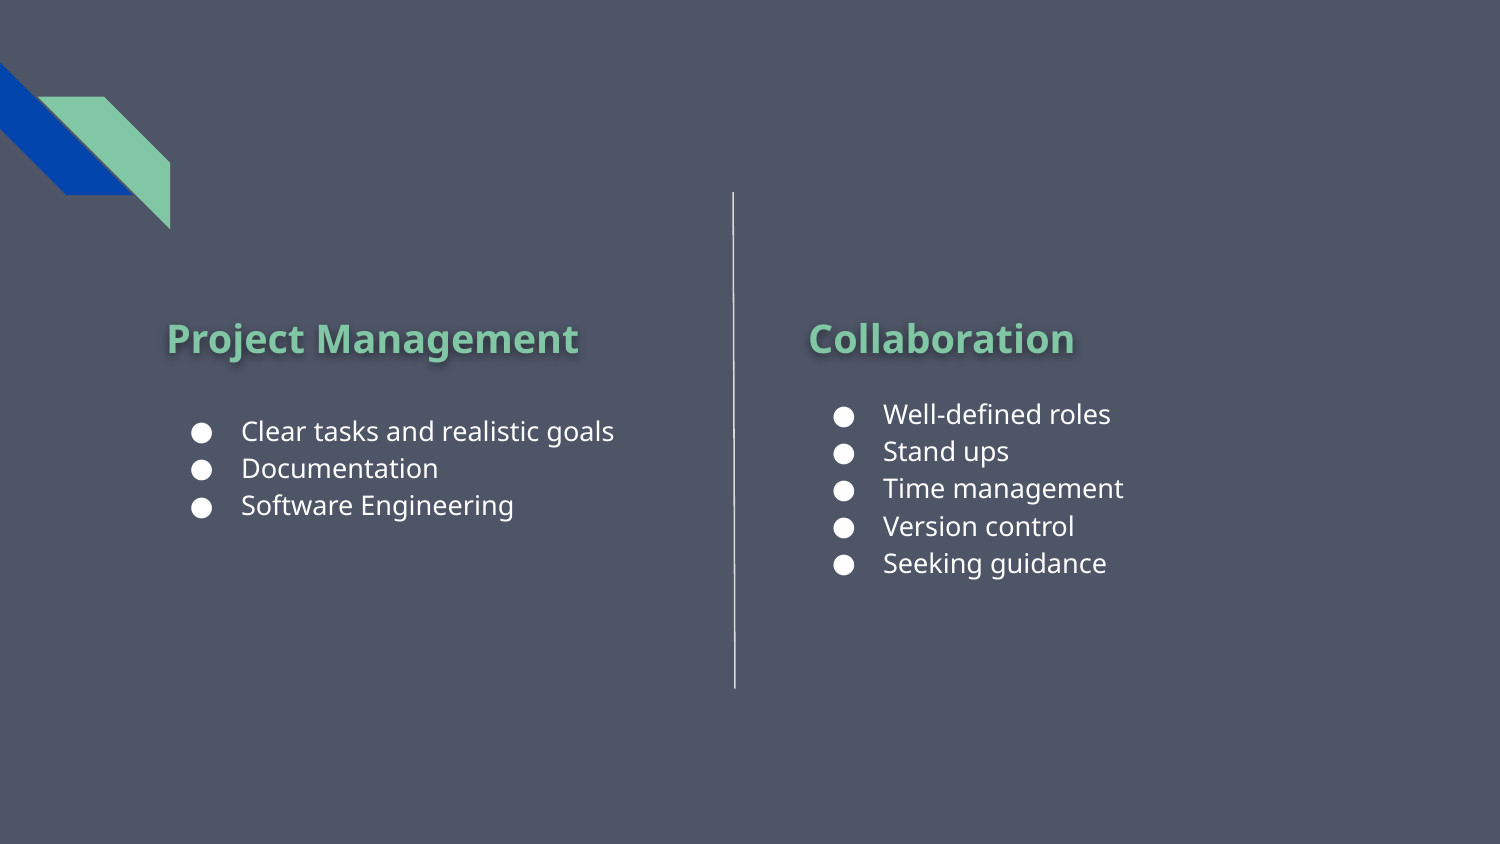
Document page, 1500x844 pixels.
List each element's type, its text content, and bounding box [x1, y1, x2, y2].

text_box Collaboration [793, 299, 1384, 377]
list Well-defined roles Stand ups Time management Version control Seeking guidance [793, 387, 1384, 640]
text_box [732, 191, 736, 689]
list Clear tasks and realistic goals Documentation Software Engineering [151, 394, 675, 545]
text_box Project Management [151, 299, 675, 377]
